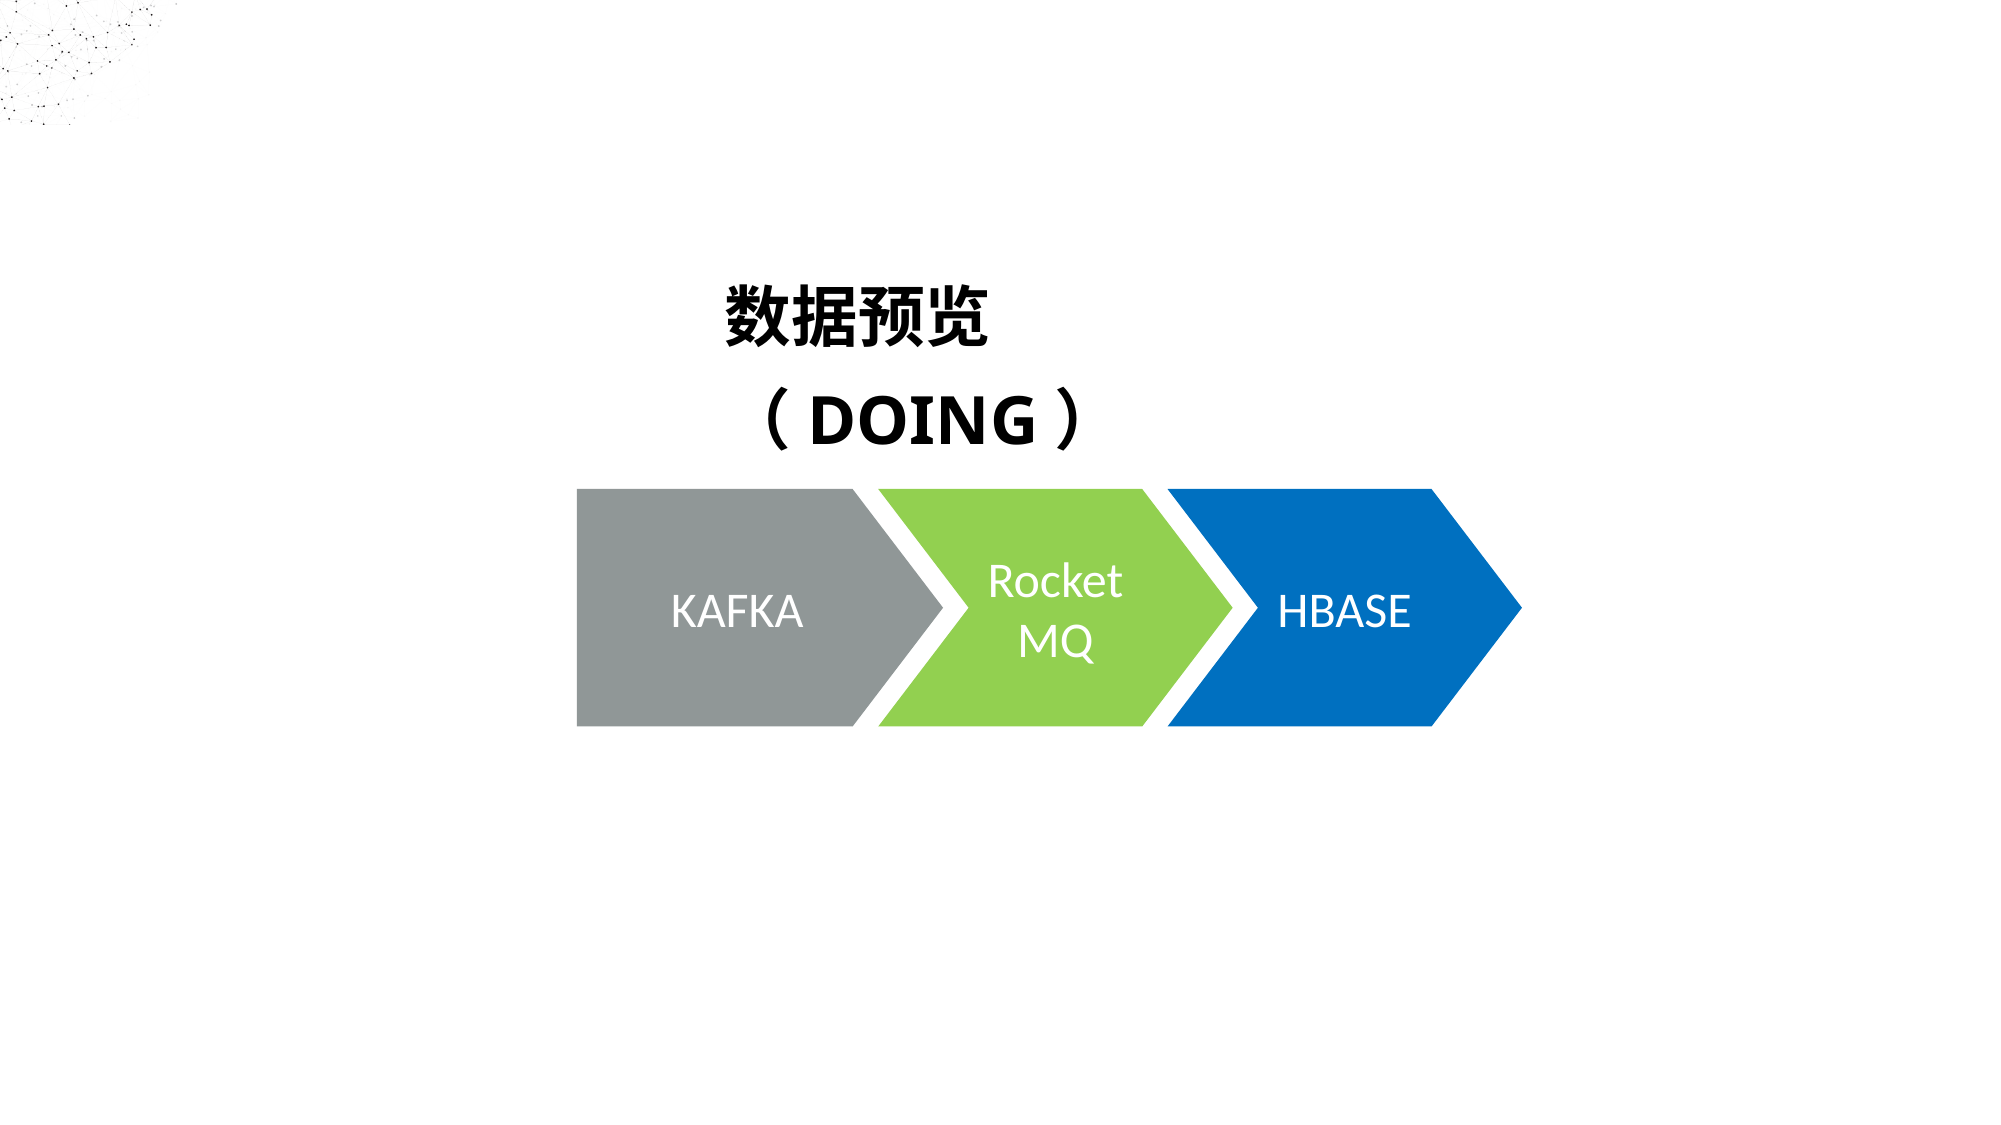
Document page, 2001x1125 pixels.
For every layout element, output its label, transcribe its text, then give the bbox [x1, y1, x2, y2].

text_box RocketMQ [876, 487, 1234, 728]
text_box HBASE [1165, 487, 1524, 728]
picture [0, 0, 186, 139]
text_box 数据预览（DOING） [709, 243, 1354, 466]
text_box KAFKA [575, 487, 945, 728]
